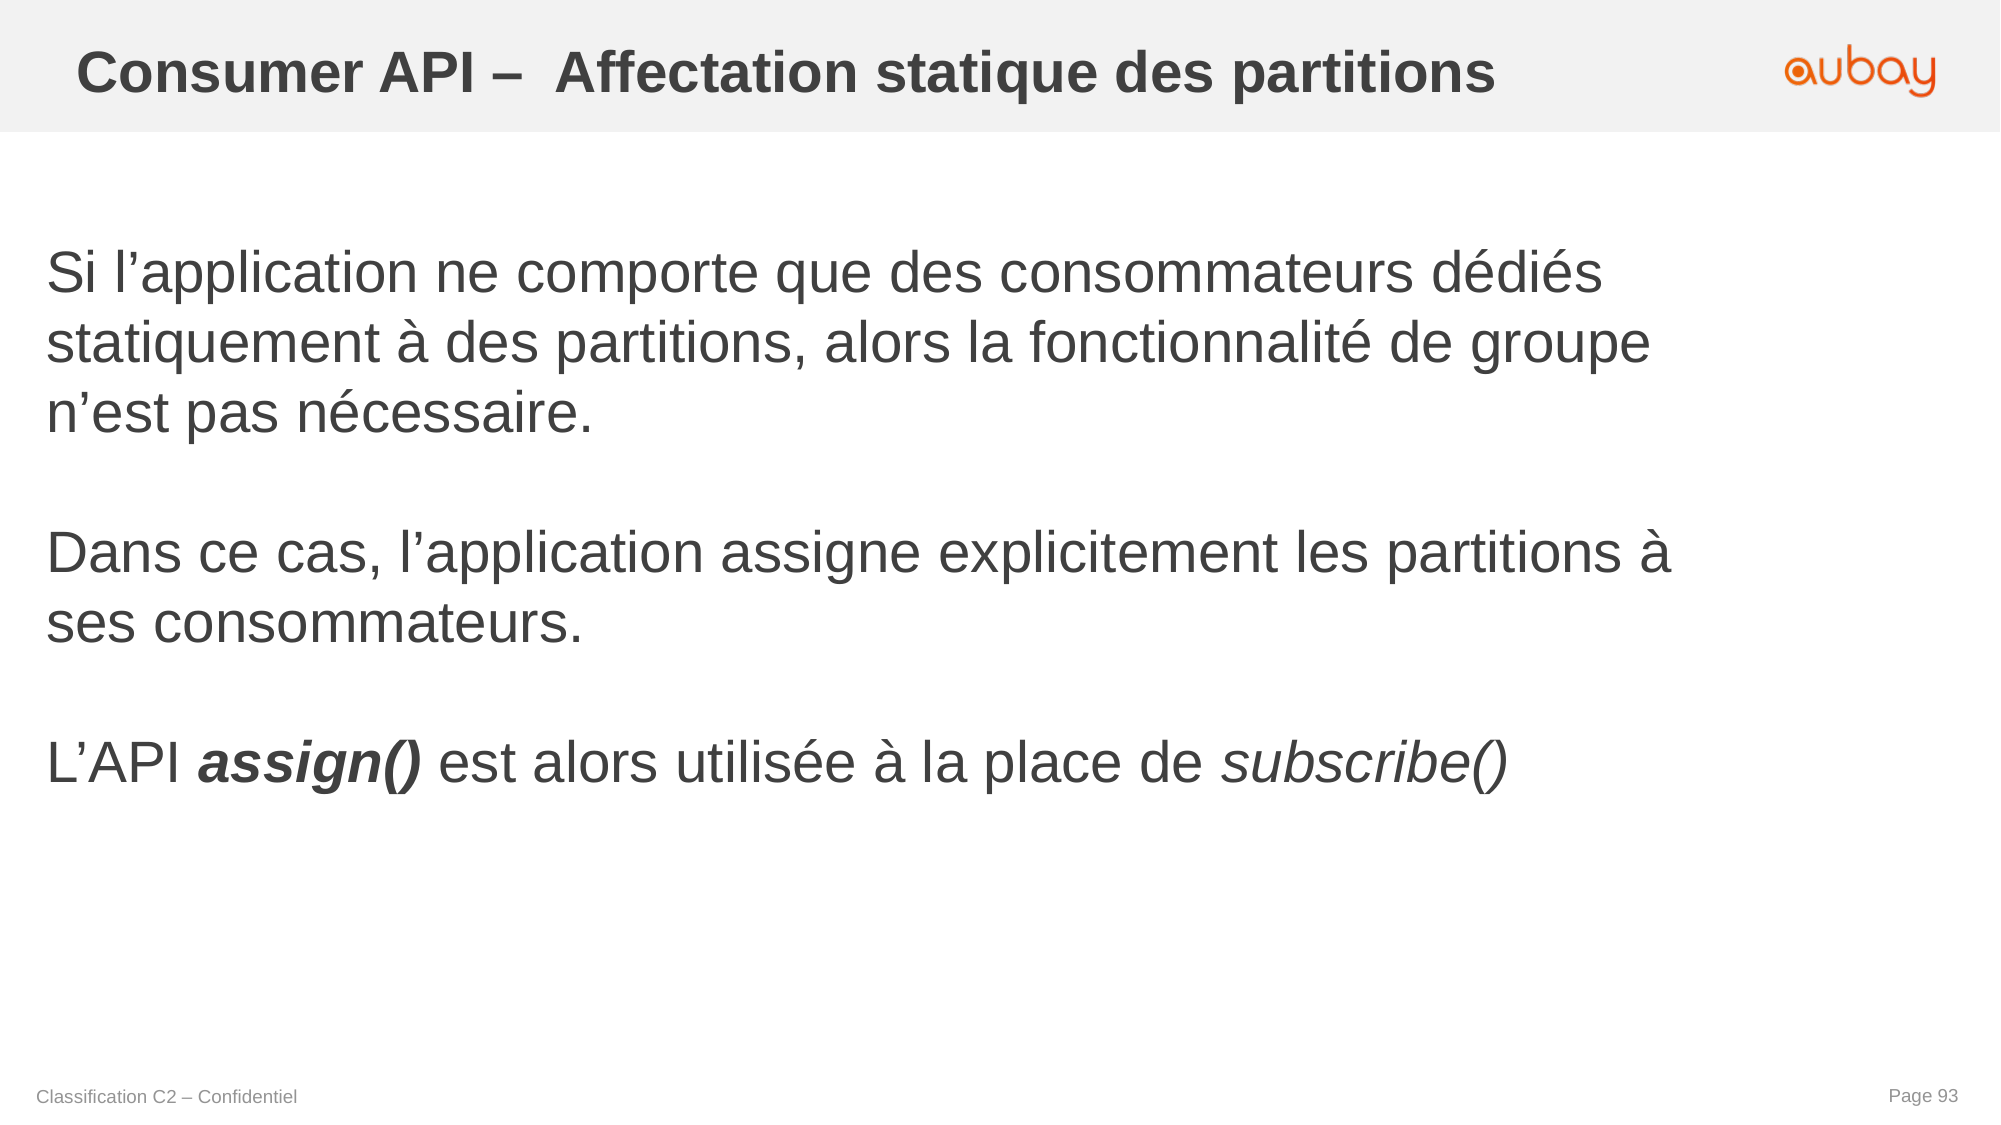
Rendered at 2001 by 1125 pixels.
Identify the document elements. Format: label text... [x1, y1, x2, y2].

list Consumer API – Affectation statique des partitions [61, 33, 1720, 115]
text_box Si l’application ne comporte que des consommateurs dédiés statiquement à des partitions, alors la fonctionnalité de groupe n’est pas nécessaire. Dans ce cas, l’application assigne explicitement les partitions à ses consommateurs. L’API assign() est alors utilisée à la place de subscribe() [31, 156, 1689, 1125]
picture [1781, 26, 1939, 116]
